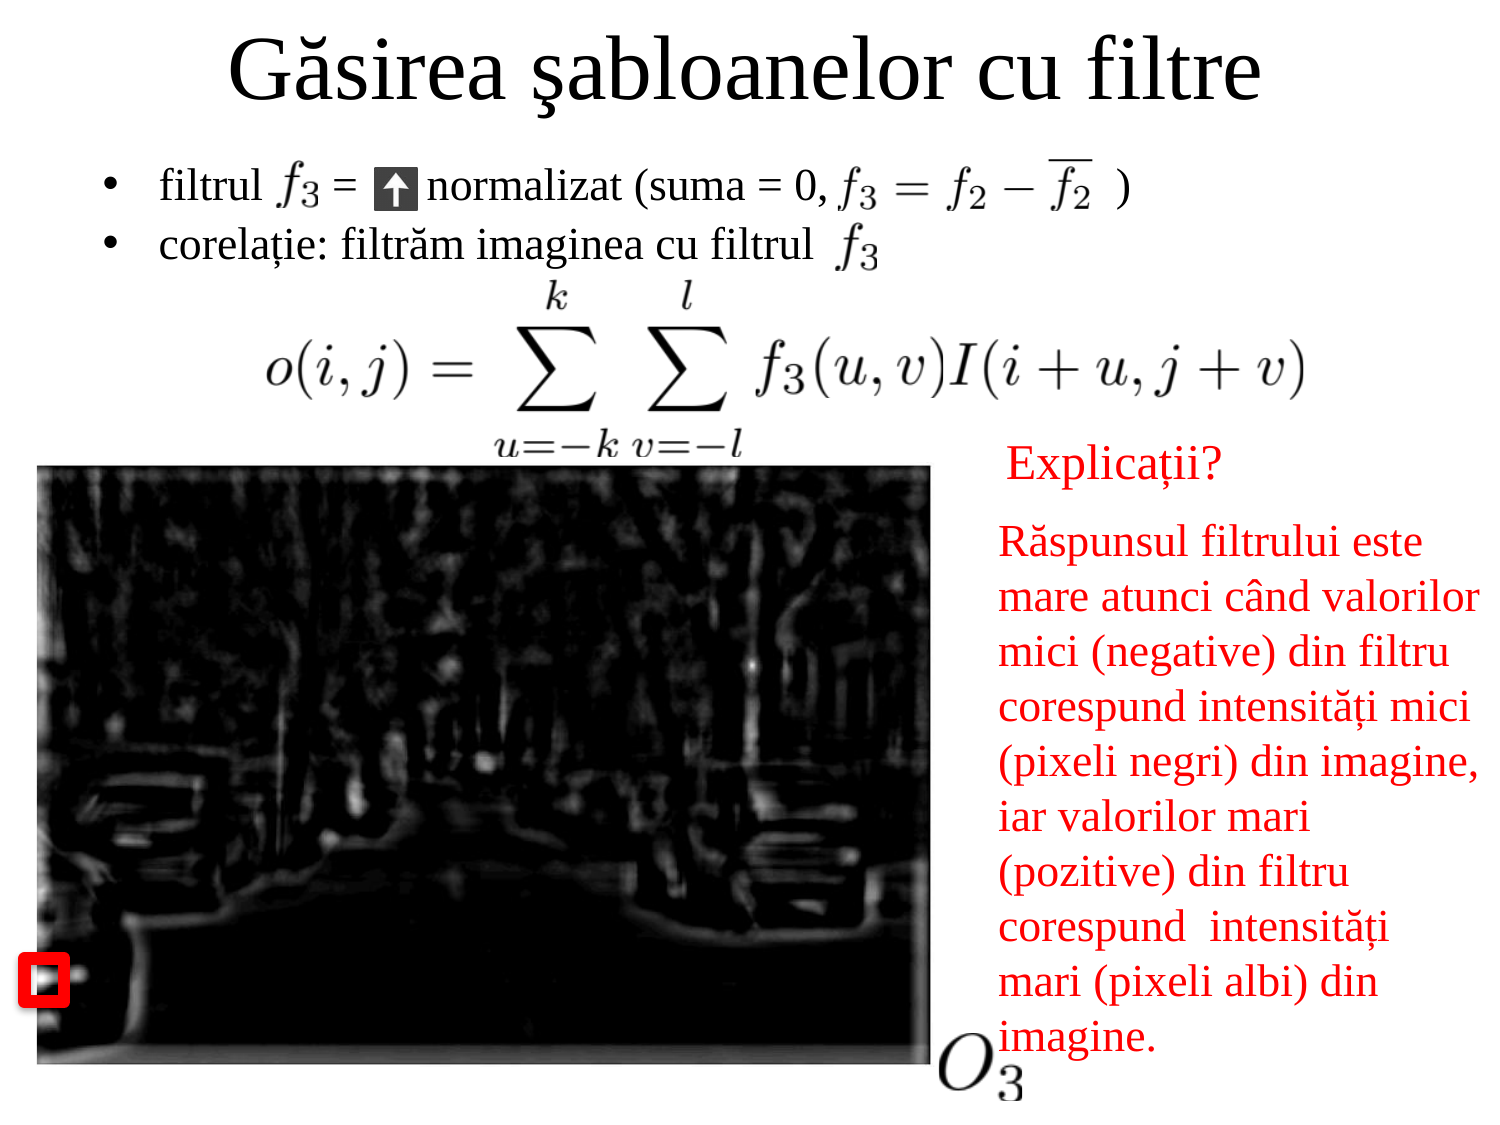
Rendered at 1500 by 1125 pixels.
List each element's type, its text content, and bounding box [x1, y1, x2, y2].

text_box Găsirea şabloanelor cu filtre [109, 0, 1385, 153]
text_box Explicații? [991, 465, 1238, 497]
picture [837, 158, 1093, 211]
text_box filtrul = normalizat (suma = 0, ) corelație: filtrăm imaginea cu filtrul [87, 153, 1500, 438]
text_box [24, 958, 31, 1002]
text_box Răspunsul filtrului este mare atunci când valorilor mici (negative) din filtru corespund intensități mici (pixeli negri) din imagine, iar valorilor mari (pozitive) din filtru corespund intensități mari (pixeli albi) din imagine. [983, 503, 1500, 1068]
picture [833, 221, 878, 271]
picture [938, 1033, 1023, 1101]
picture [266, 279, 1304, 457]
picture [374, 167, 419, 211]
picture [36, 462, 937, 1068]
picture [274, 158, 319, 208]
